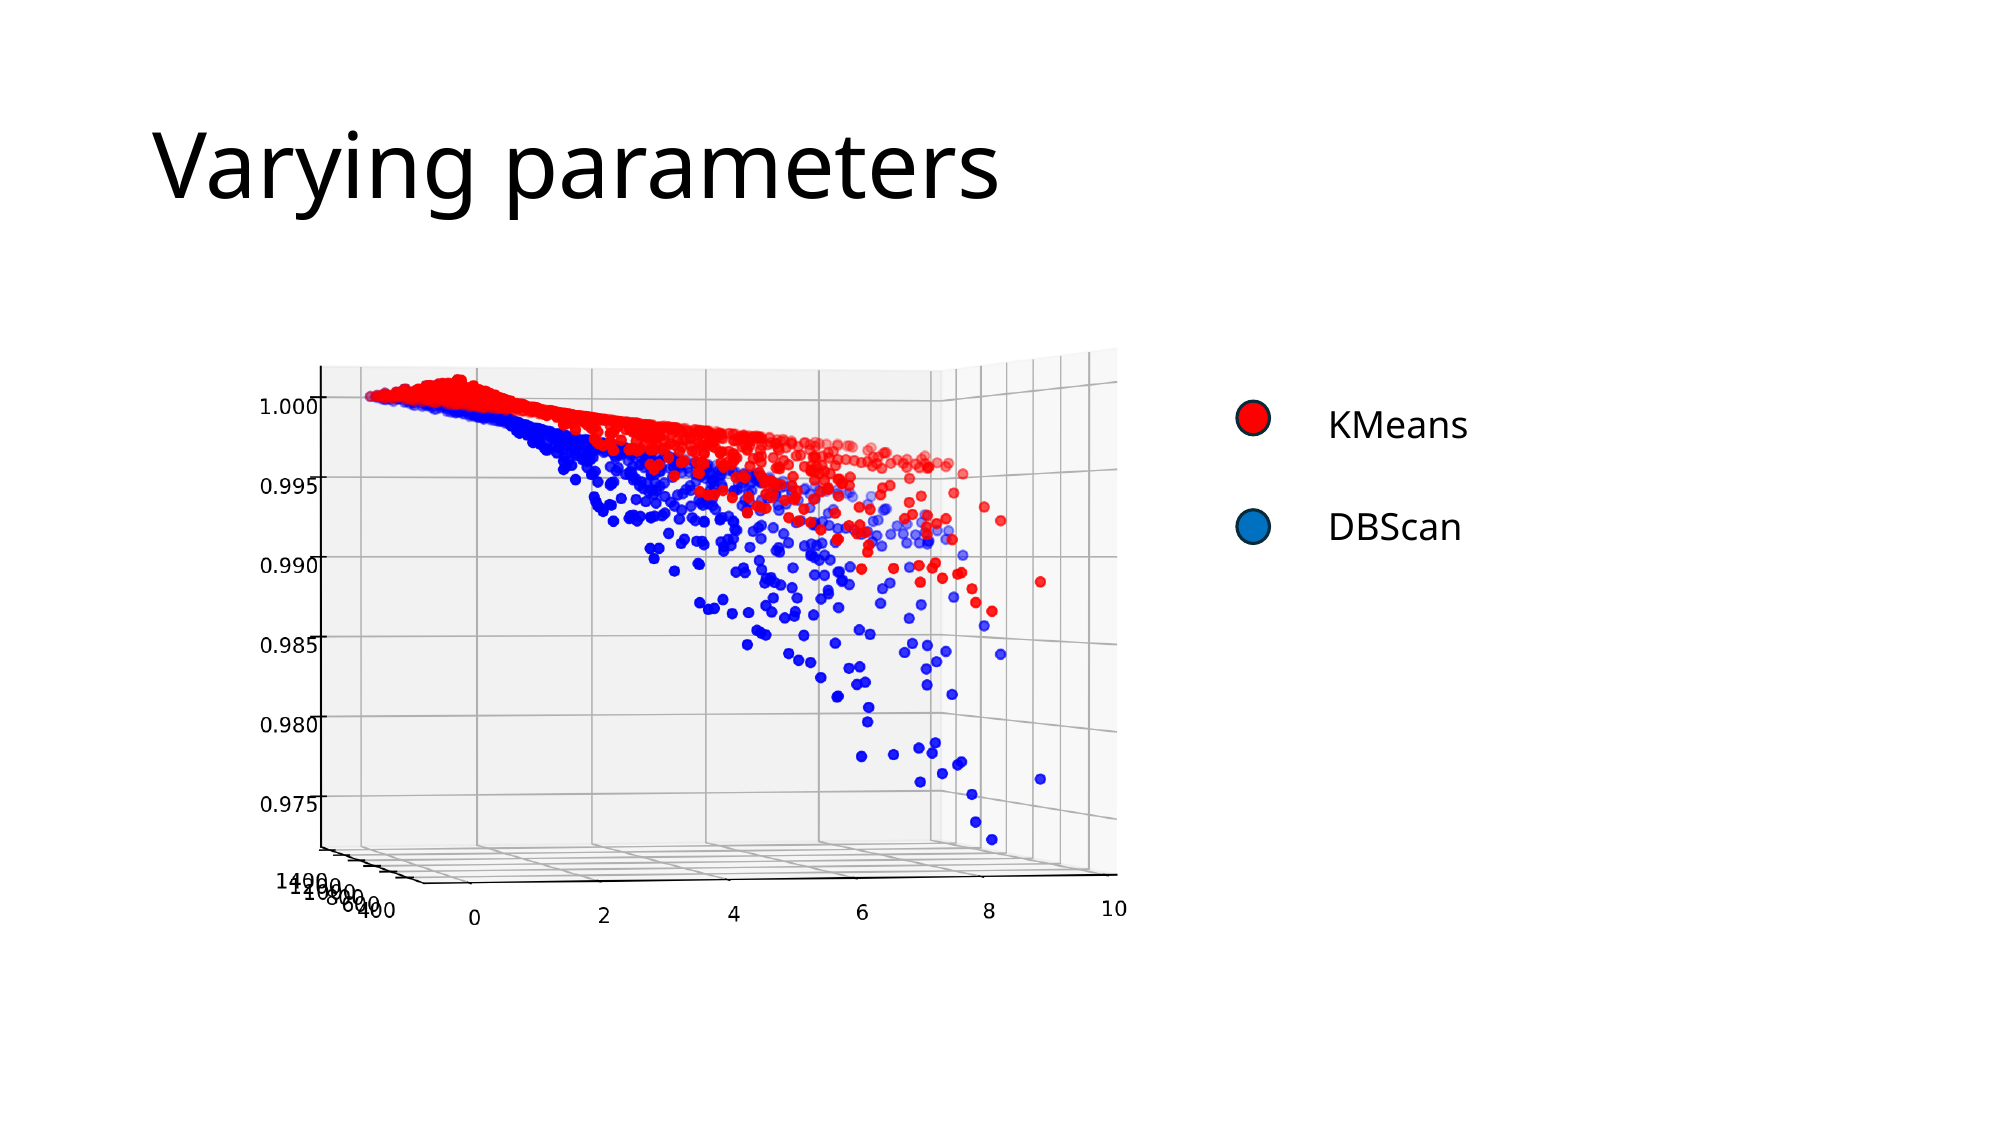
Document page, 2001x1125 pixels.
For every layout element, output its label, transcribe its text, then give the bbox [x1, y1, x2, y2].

text_box DBScan [1312, 495, 1720, 556]
picture [139, 260, 1271, 1016]
title Varying parameters [137, 59, 1863, 278]
text_box KMeans [1312, 393, 1720, 454]
